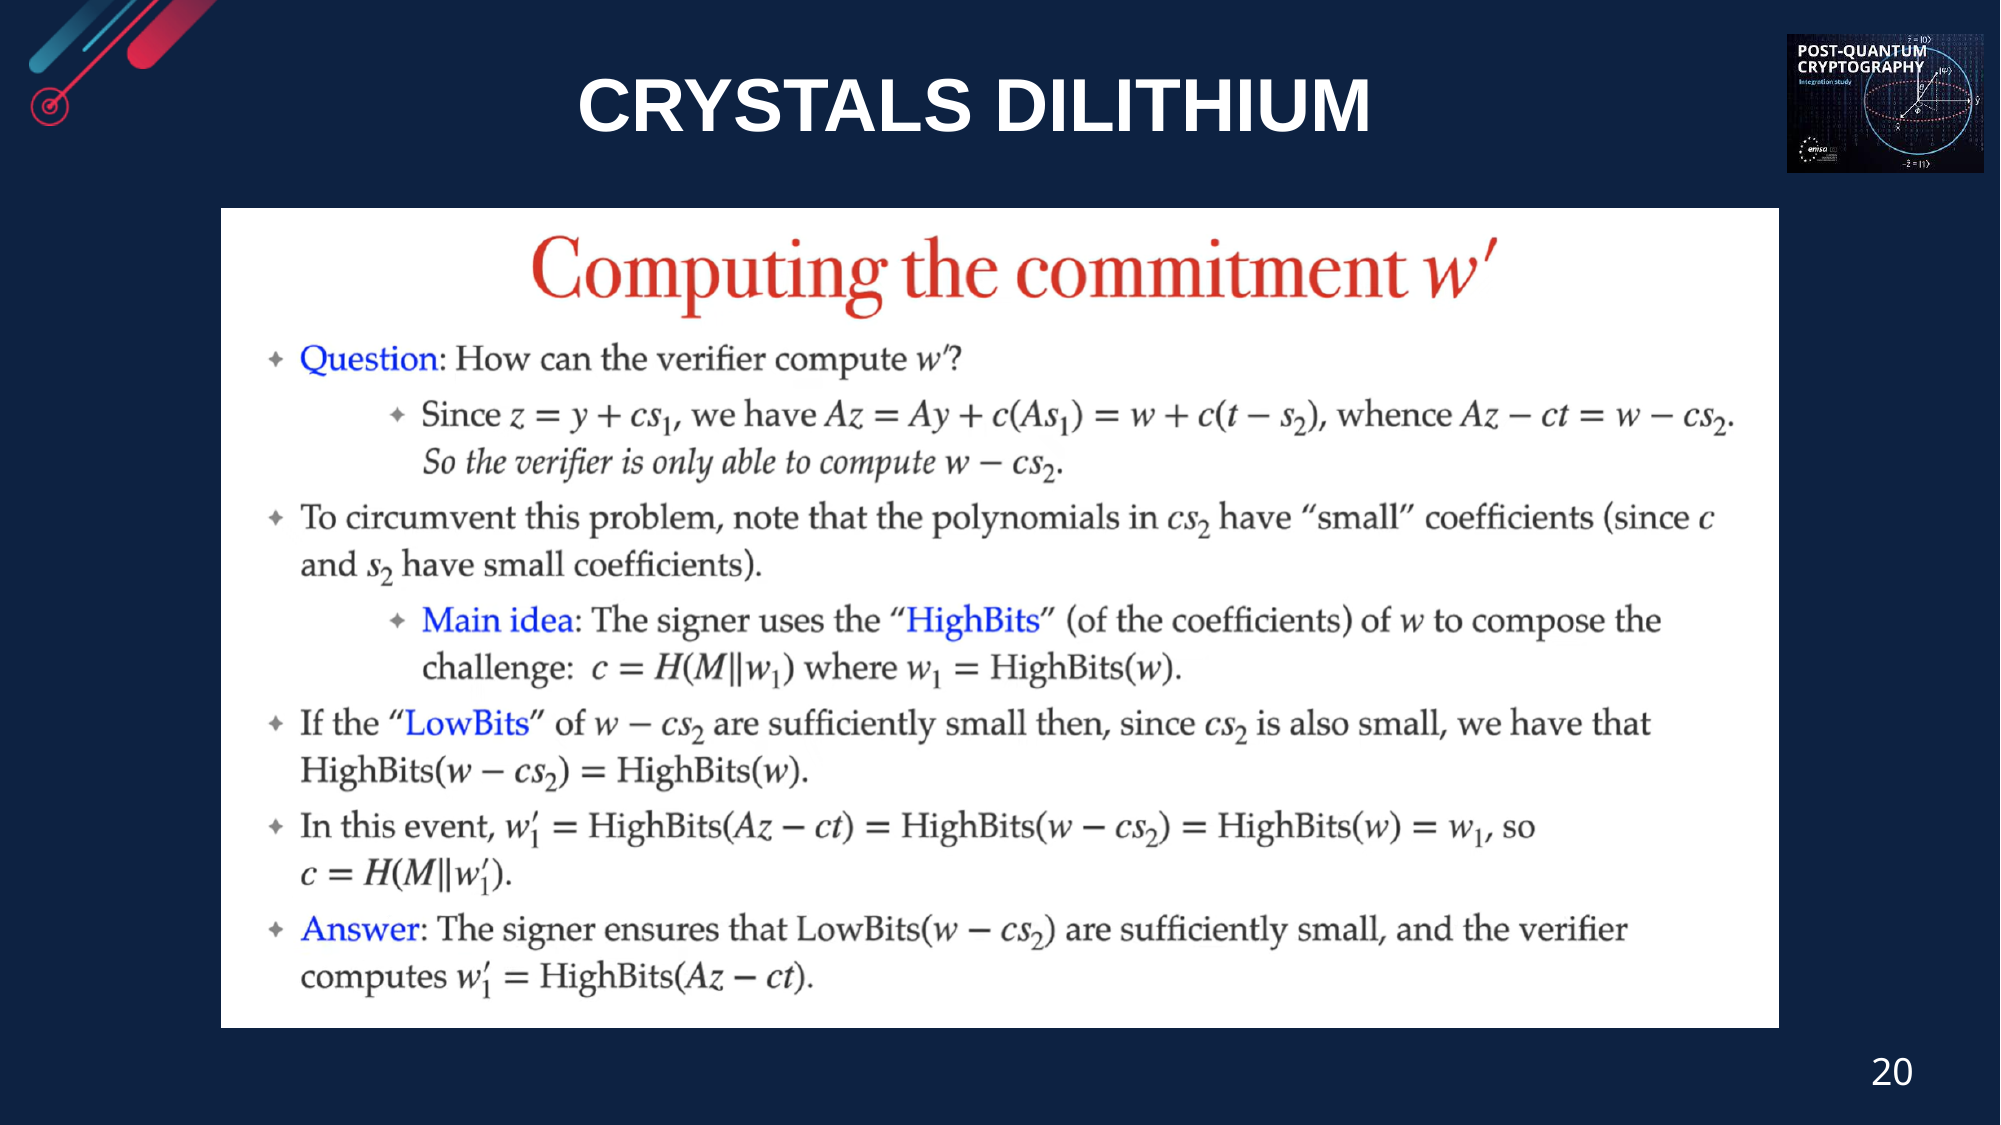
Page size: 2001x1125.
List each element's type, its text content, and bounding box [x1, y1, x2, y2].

picture [221, 207, 1779, 1028]
text_box 20 [1856, 1040, 1934, 1101]
picture [1787, 34, 1984, 173]
picture [29, 0, 337, 126]
text_box CRYSTALs Dilithium [562, 66, 1437, 148]
